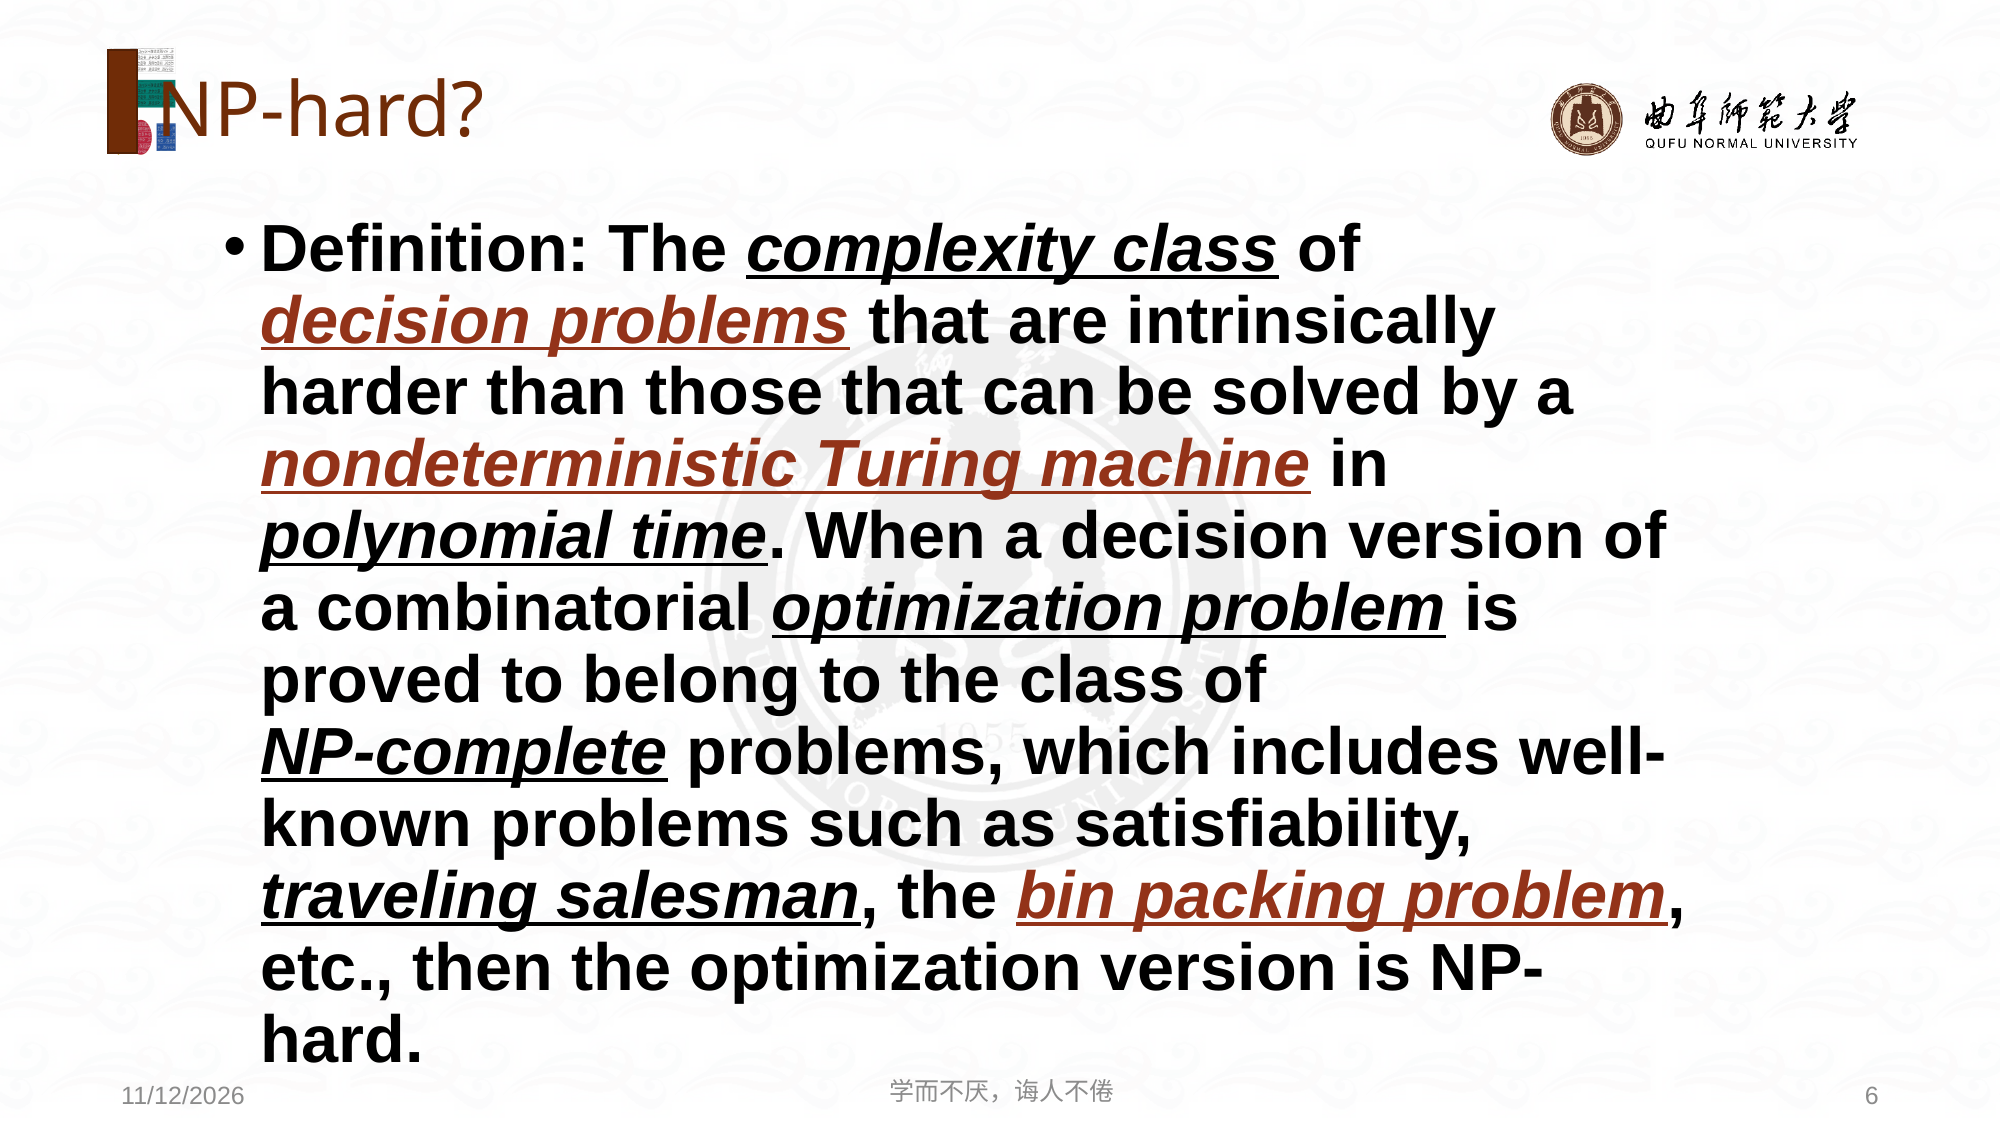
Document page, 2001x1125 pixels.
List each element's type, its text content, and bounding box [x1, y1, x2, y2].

slide_number 6 [1443, 1065, 1894, 1125]
picture [108, 46, 176, 161]
text_box Definition: The complexity class of decision problems that are intrinsically harder than those that can be solved by a nondeterministic Turing machine in polynomial time. When a decision version of a combinatorial optimization problem is proved to belong to the class of NP-complete problems, which includes well-known problems such as satisfiability, traveling salesman, the bin packing problem, etc., then the optimization version is NP-hard. [208, 206, 1709, 919]
picture [1543, 75, 1894, 158]
footer 学而不厌，诲人不倦 [664, 1063, 1340, 1124]
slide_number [106, 1065, 557, 1125]
title NP-hard? [141, 62, 878, 161]
